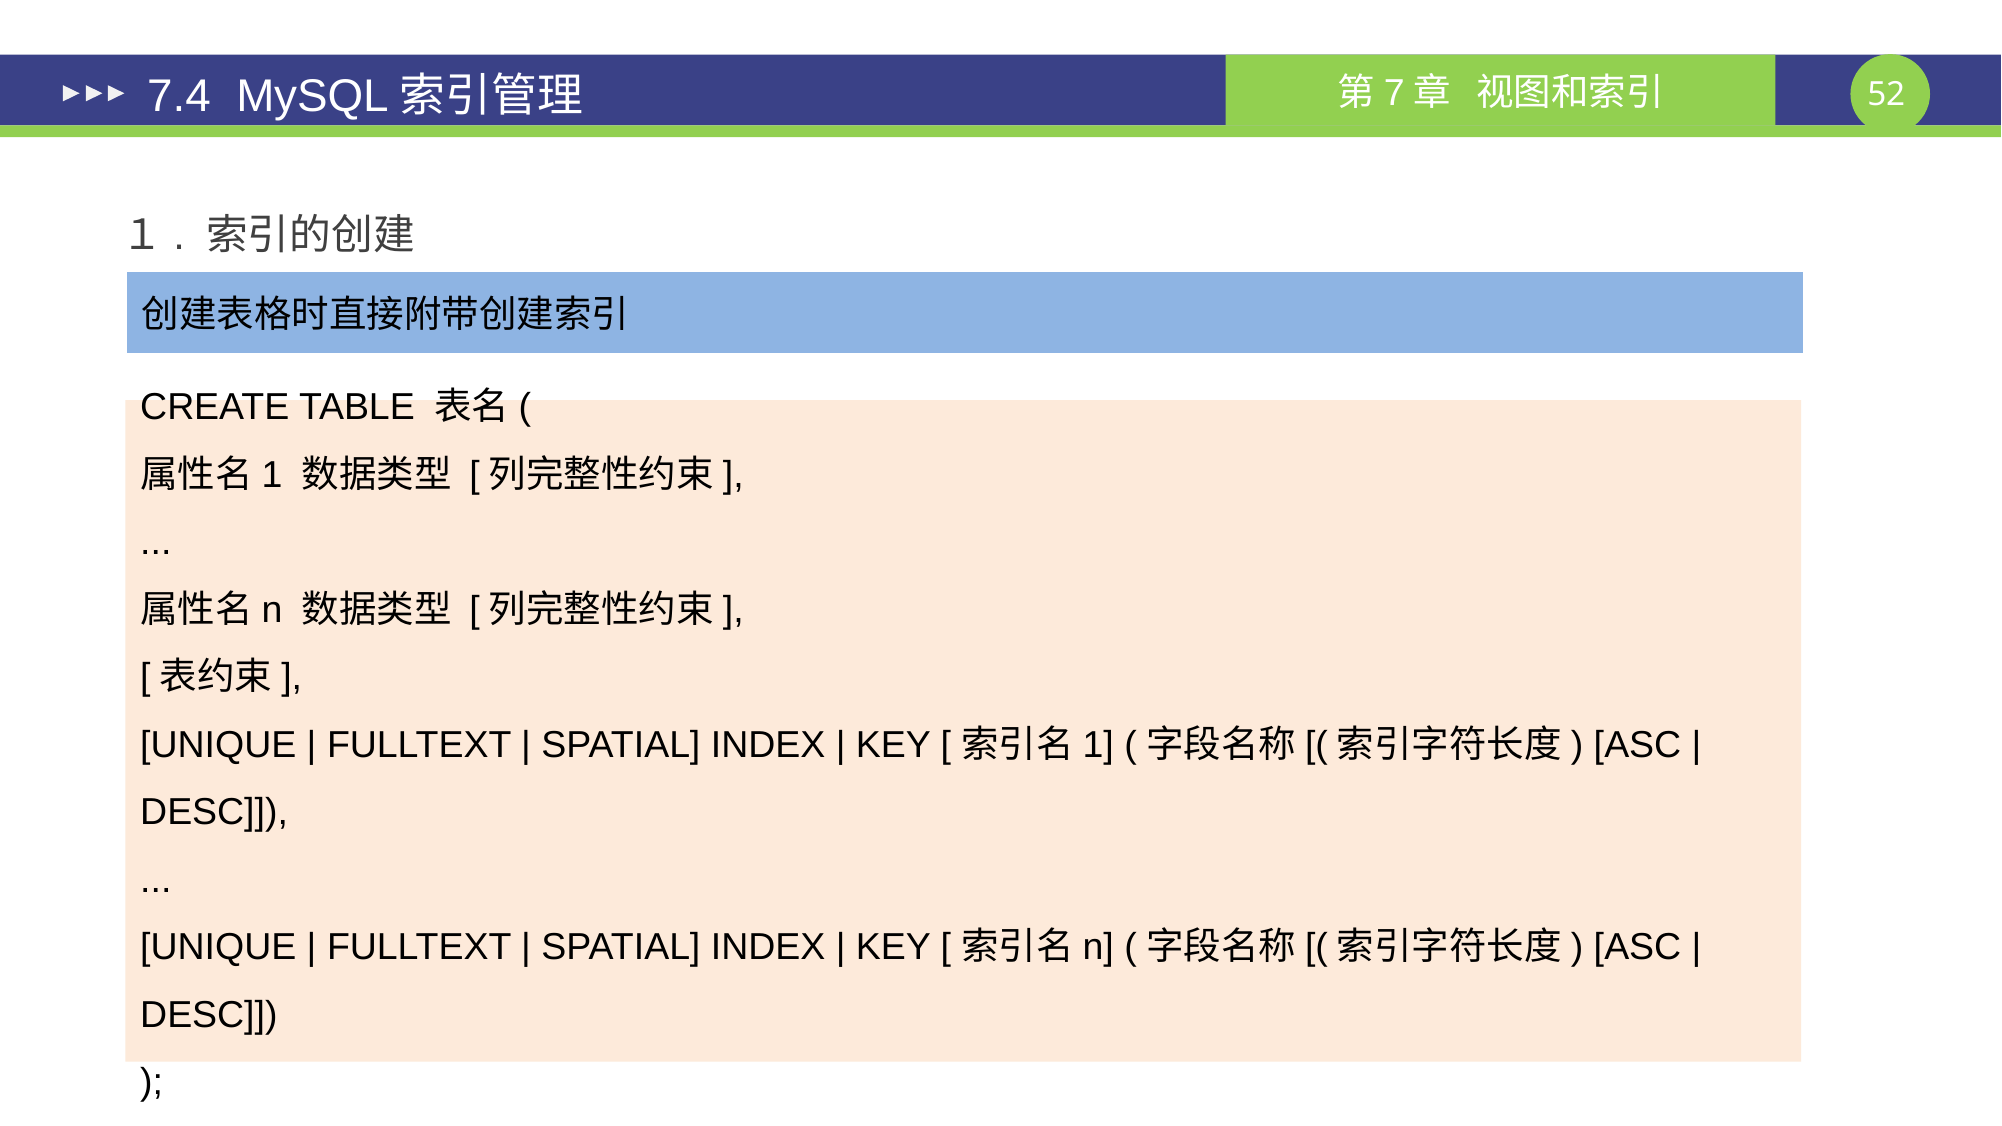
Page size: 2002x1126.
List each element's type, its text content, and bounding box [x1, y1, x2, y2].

text_box CREATE TABLE 表名( 属性名1 数据类型 [列完整性约束], ... 属性名n 数据类型 [列完整性约束], [表约束], [UNIQUE | FULLTEXT | SPATIAL] INDEX | KEY [索引名1] (字段名称[(索引字符长度) [ASC | DESC]]), ... [UNIQUE | FULLTEXT | SPATIAL] INDEX | KEY [索引名n] (字段名称[(索引字符长度) [ASC | DESC]]) ); [123, 398, 1803, 1064]
list １. 索引的创建 [101, 173, 1903, 299]
title 7.4 MySQL索引管理 [127, 57, 1003, 129]
text_box 创建表格时直接附带创建索引 [125, 270, 1805, 355]
